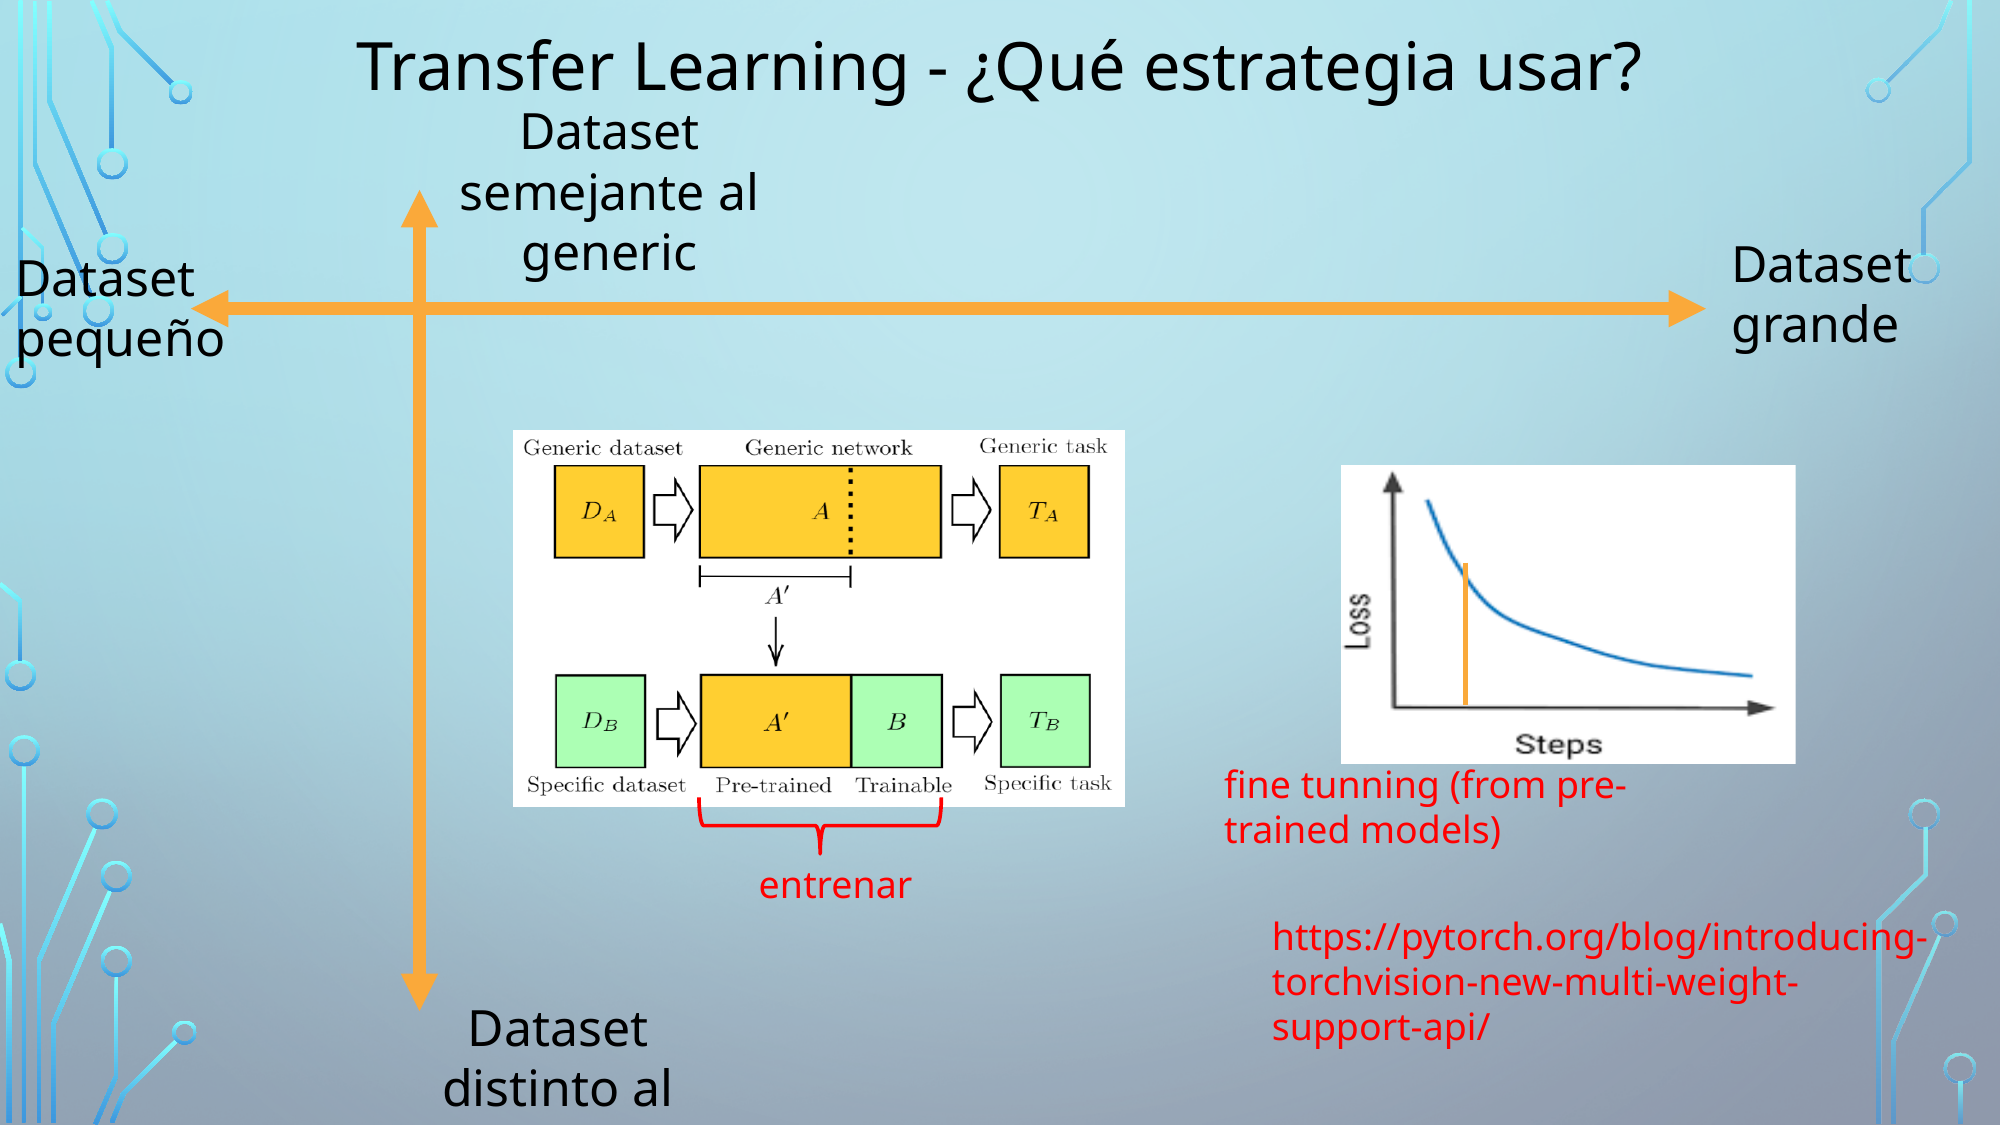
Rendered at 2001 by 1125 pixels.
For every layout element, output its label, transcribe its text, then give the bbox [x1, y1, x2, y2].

text_box Dataset distinto al generic [377, 988, 739, 1125]
text_box Dataset pequeño [0, 238, 294, 374]
text_box fine tunning (from pre-trained models) [1209, 754, 1767, 859]
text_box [512, 430, 1125, 915]
text_box Dataset semejante al generic [400, 92, 819, 288]
picture [1340, 464, 1796, 764]
text_box Transfer Learning - ¿Qué estrategia usar? [0, 0, 2000, 178]
text_box Dataset grande [1716, 224, 1994, 360]
text_box https://pytorch.org/blog/introducing-torchvision-new-multi-weight-support-api/ [1257, 905, 1958, 1055]
